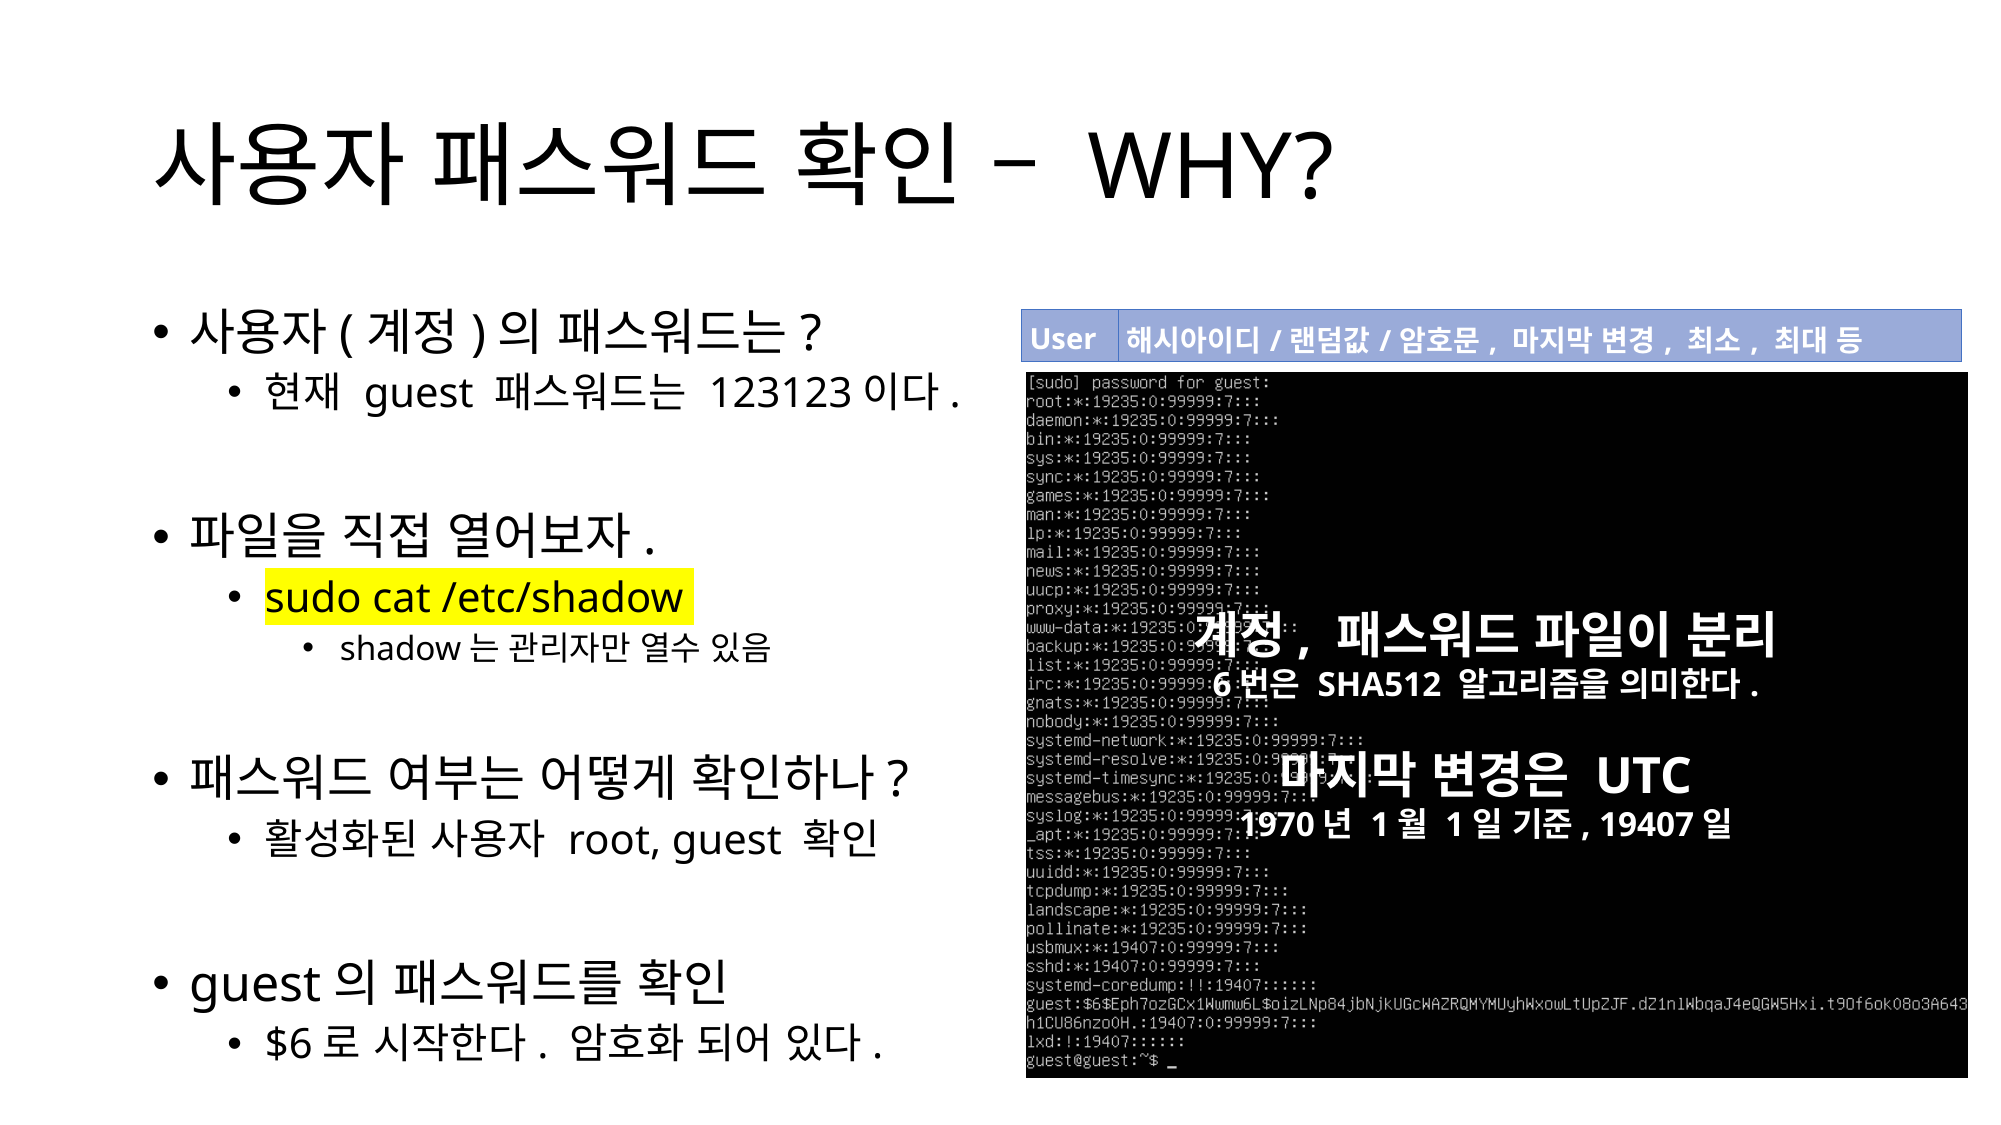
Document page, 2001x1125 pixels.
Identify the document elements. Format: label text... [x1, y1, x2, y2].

title 사용자 패스워드 확인 – WHY? [137, 59, 1863, 278]
picture [1026, 372, 1968, 1078]
table_header 해시아이디/랜덤값/암호문, 마지막 변경, 최소, 최대 등 [1119, 310, 1961, 361]
table_header User [1022, 310, 1118, 361]
list 사용자(계정)의 패스워드는? 현재 guest 패스워드는 123123이다. 파일을 직접 열어보자. sudo cat /etc/shadow shadow는 관리자만 열수 있음 패스워드 여부는 어떻게 확인하나? 활성화된 사용자 root, guest 확인 guest의 패스워드를 확인 $6로 시작한다. 암호화 되어 있다. [137, 299, 1810, 1078]
